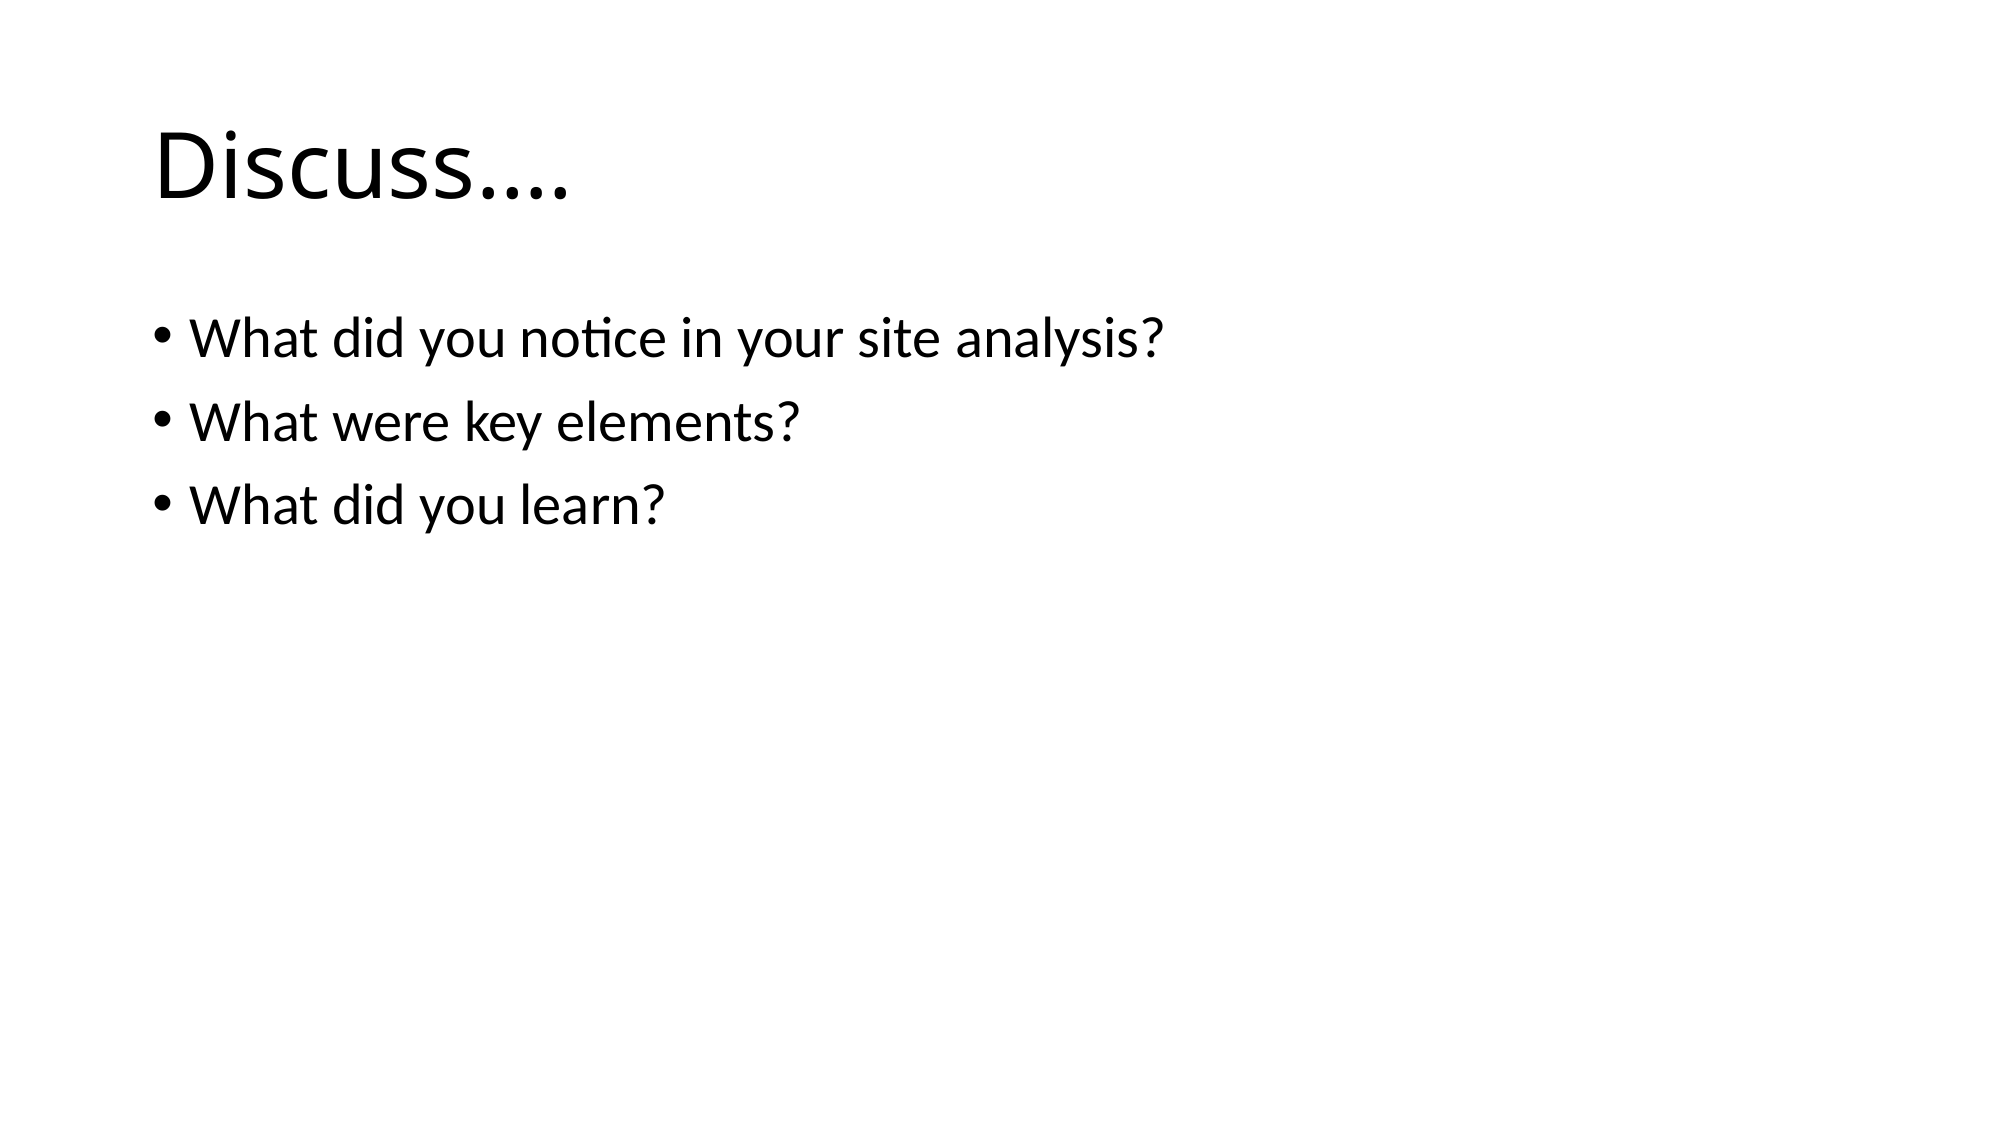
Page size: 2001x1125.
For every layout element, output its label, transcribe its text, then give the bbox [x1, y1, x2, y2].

list What did you notice in your site analysis? What were key elements? What did you learn? [137, 299, 1863, 1014]
title Discuss…. [137, 59, 1863, 278]
